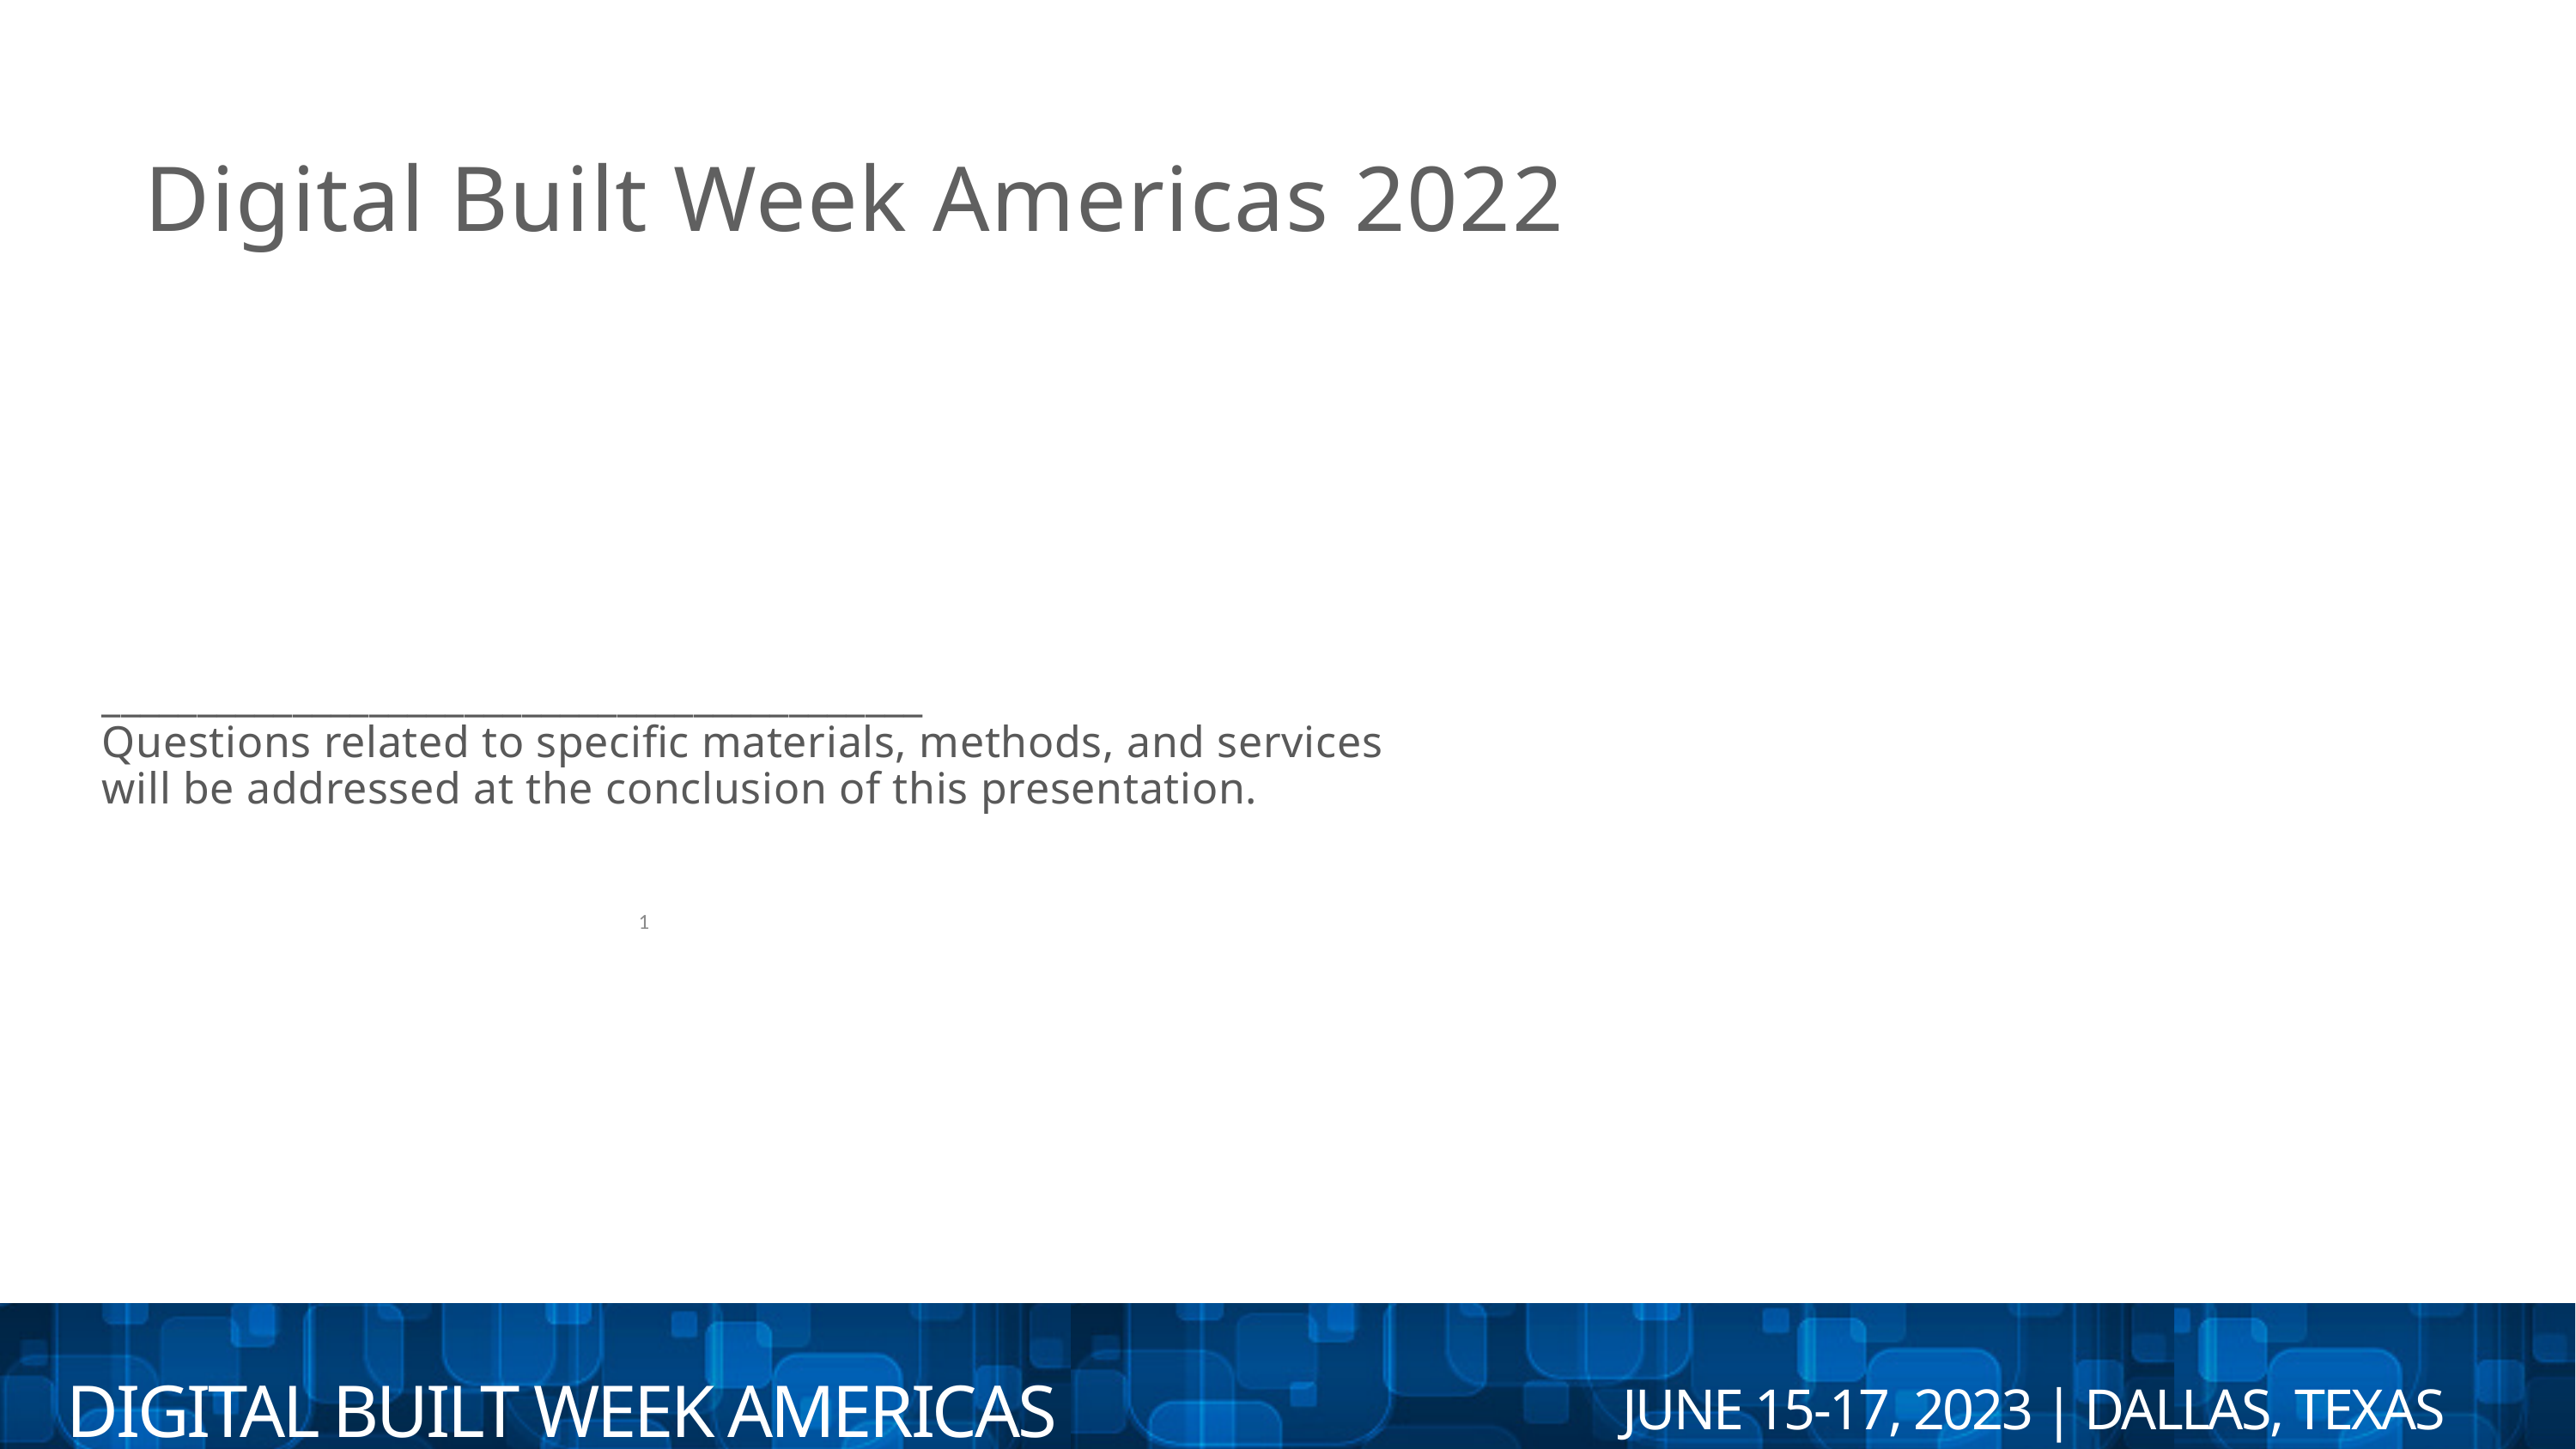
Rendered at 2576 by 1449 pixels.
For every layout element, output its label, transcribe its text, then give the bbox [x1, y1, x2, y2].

footer 1 [440, 894, 848, 947]
text_box Digital Built Week Americas 2022 [144, 153, 2342, 250]
picture [0, 1303, 2576, 1449]
text_box ___________________________________________ Questions related to specific materials, methods, and services will be addressed at the conclusion of this presentation. [101, 673, 1455, 813]
